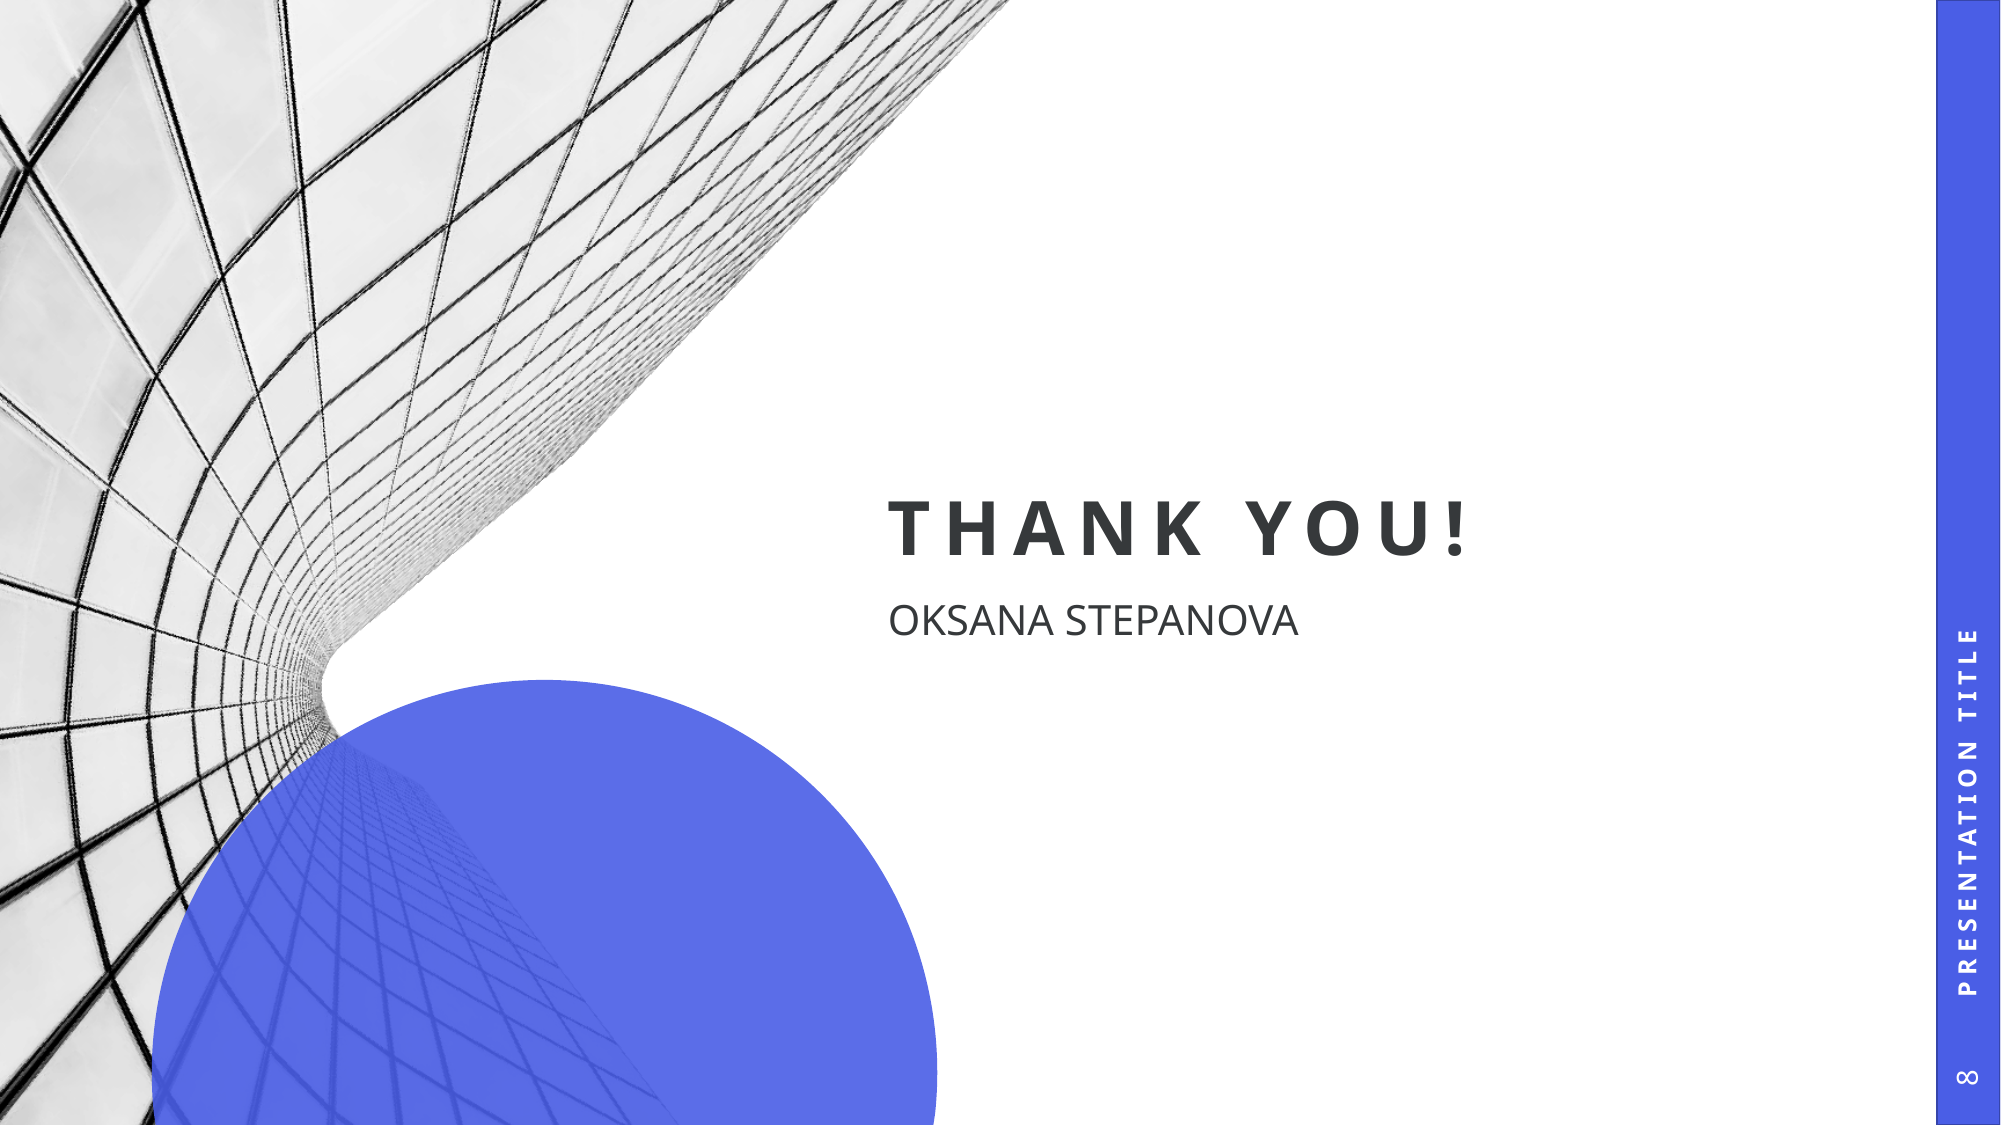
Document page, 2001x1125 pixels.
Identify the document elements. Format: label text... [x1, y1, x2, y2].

title THANK YOU! [888, 335, 1878, 569]
subtitle Oksana stepanova [888, 569, 1878, 748]
slide_number 8 [1937, 1032, 2000, 1125]
footer Presentation Title [1937, 0, 2000, 1032]
